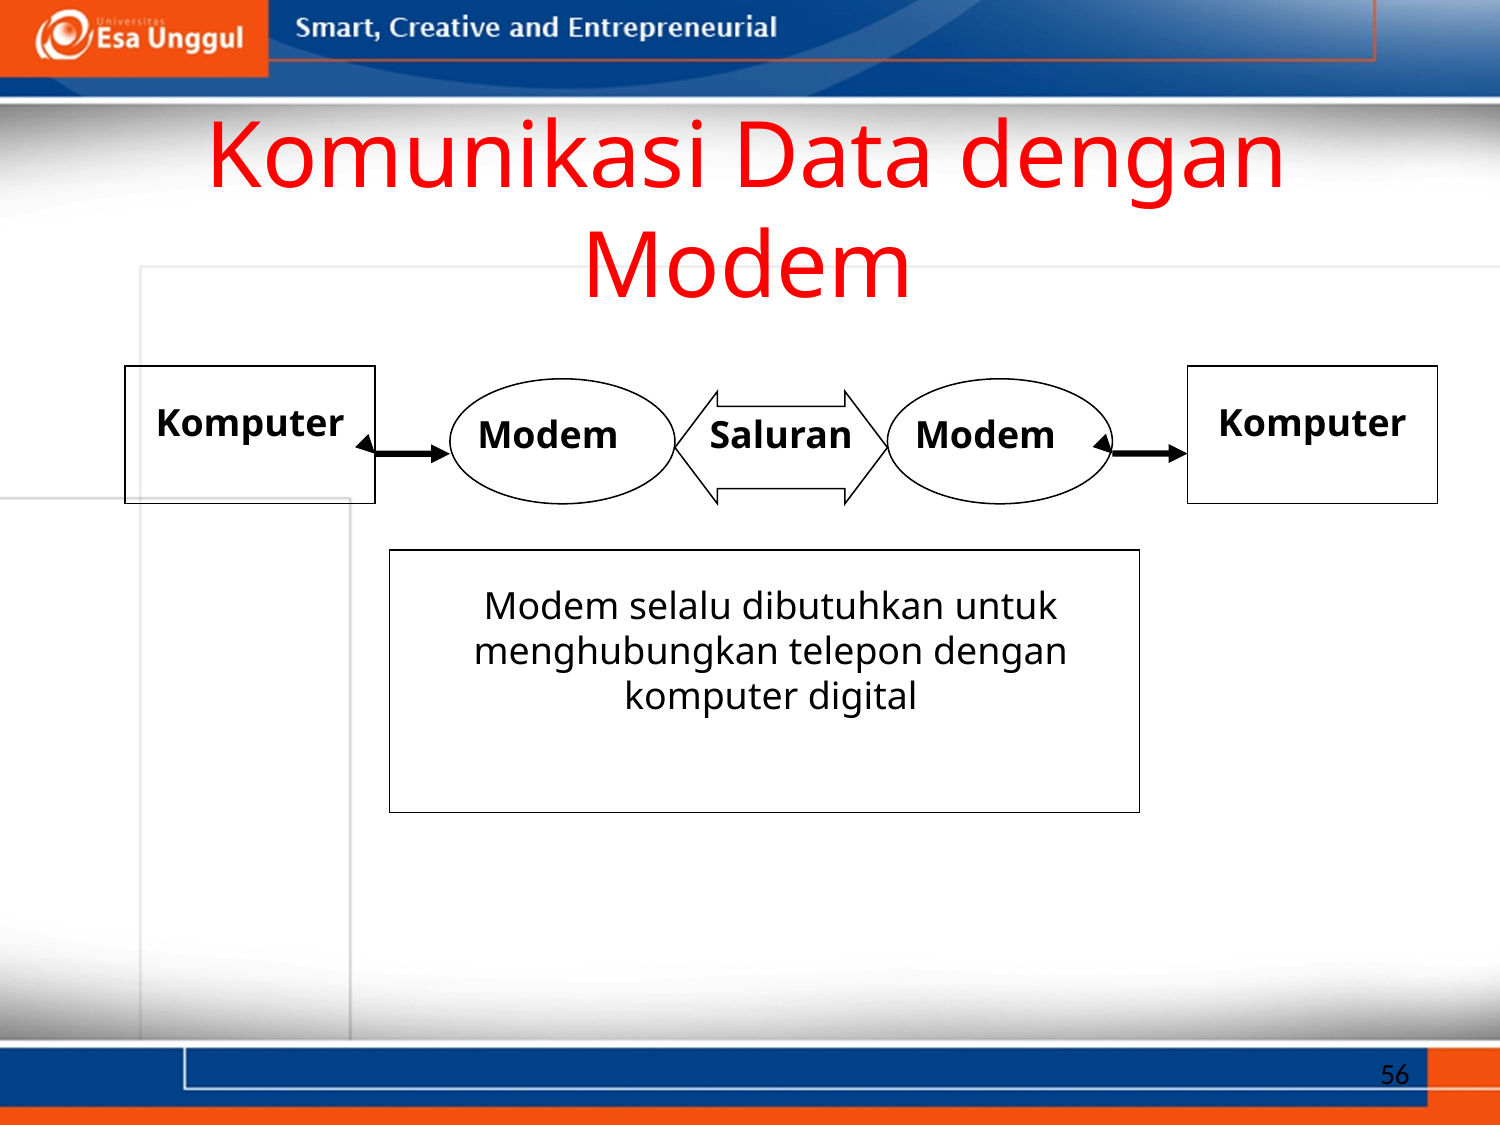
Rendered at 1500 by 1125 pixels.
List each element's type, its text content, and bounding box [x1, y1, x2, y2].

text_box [124, 365, 1438, 504]
title Komunikasi Data dengan Modem [72, 112, 1423, 300]
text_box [389, 549, 1140, 813]
picture [0, 0, 1500, 1125]
slide_number 56 [1074, 1042, 1425, 1103]
